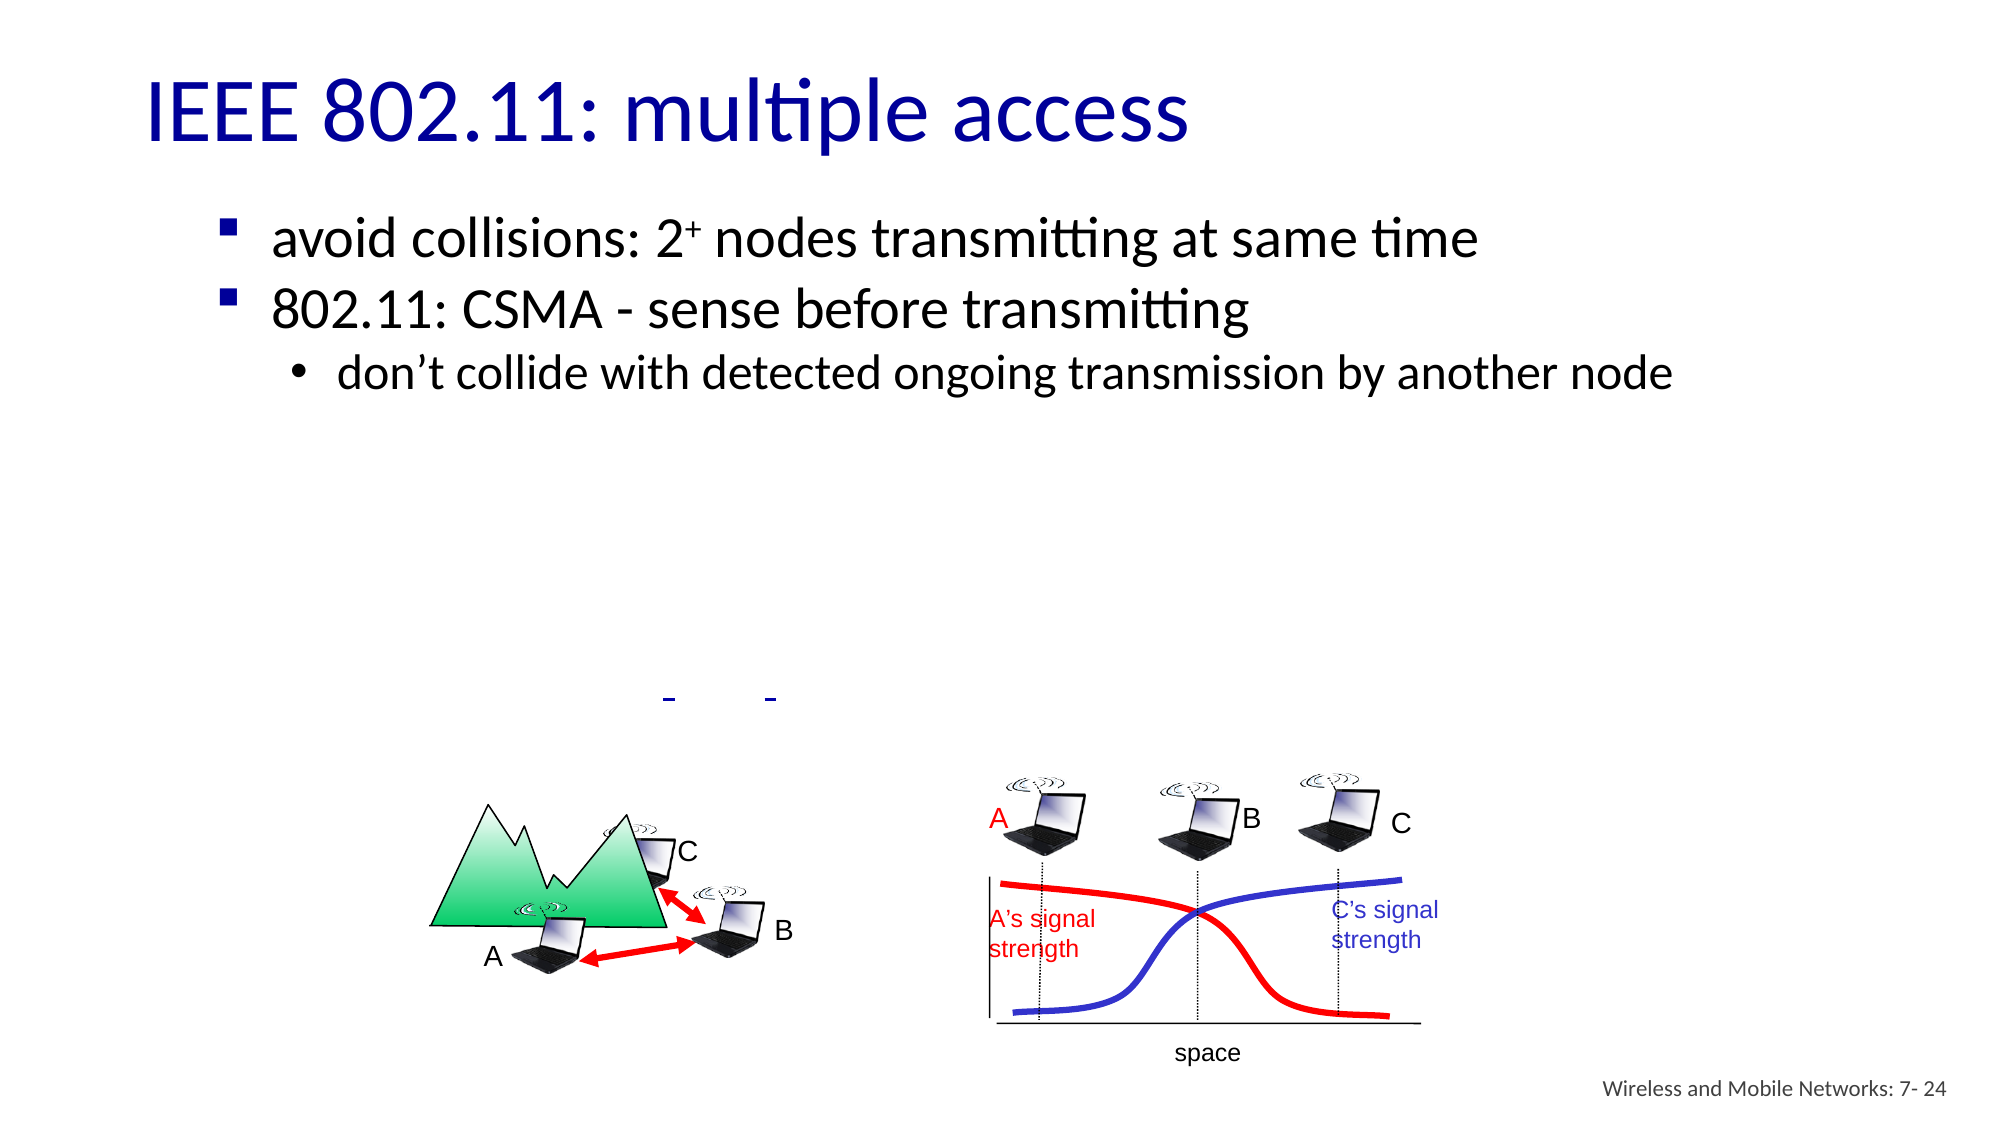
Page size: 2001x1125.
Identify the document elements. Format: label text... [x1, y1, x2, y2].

title IEEE 802.11: multiple access [129, 38, 1855, 186]
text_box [979, 771, 1441, 1024]
slide_number Wireless and Mobile Networks: 7- 24 [1512, 1056, 1963, 1117]
text_box avoid collisions: 2+ nodes transmitting at same time 802.11: CSMA - sense before transmitting don’t collide with detected ongoing transmission by another node [200, 202, 1911, 966]
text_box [429, 804, 803, 974]
text_box space [1159, 1029, 1257, 1074]
